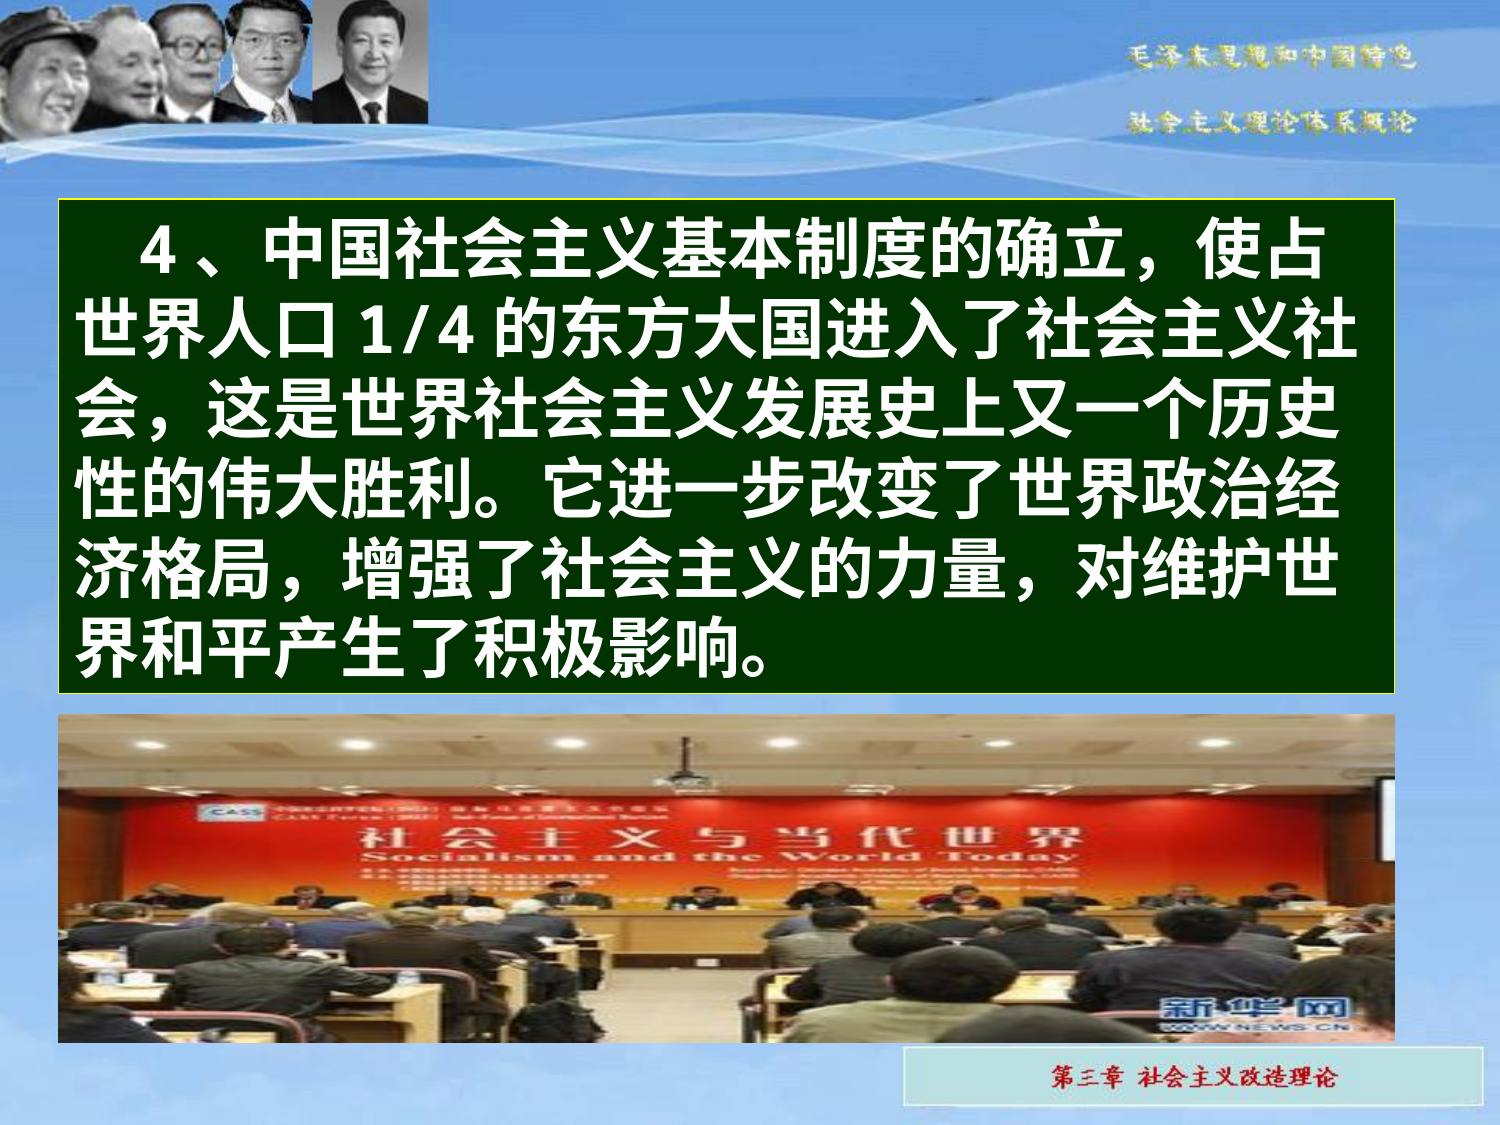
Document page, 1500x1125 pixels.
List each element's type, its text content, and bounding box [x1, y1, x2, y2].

text_box 4、中国社会主义基本制度的确立，使占世界人口1/4的东方大国进入了社会主义社会，这是世界社会主义发展史上又一个历史性的伟大胜利。它进一步改变了世界政治经济格局，增强了社会主义的力量，对维护世界和平产生了积极影响。 [58, 199, 1395, 694]
picture [0, 0, 1500, 1125]
